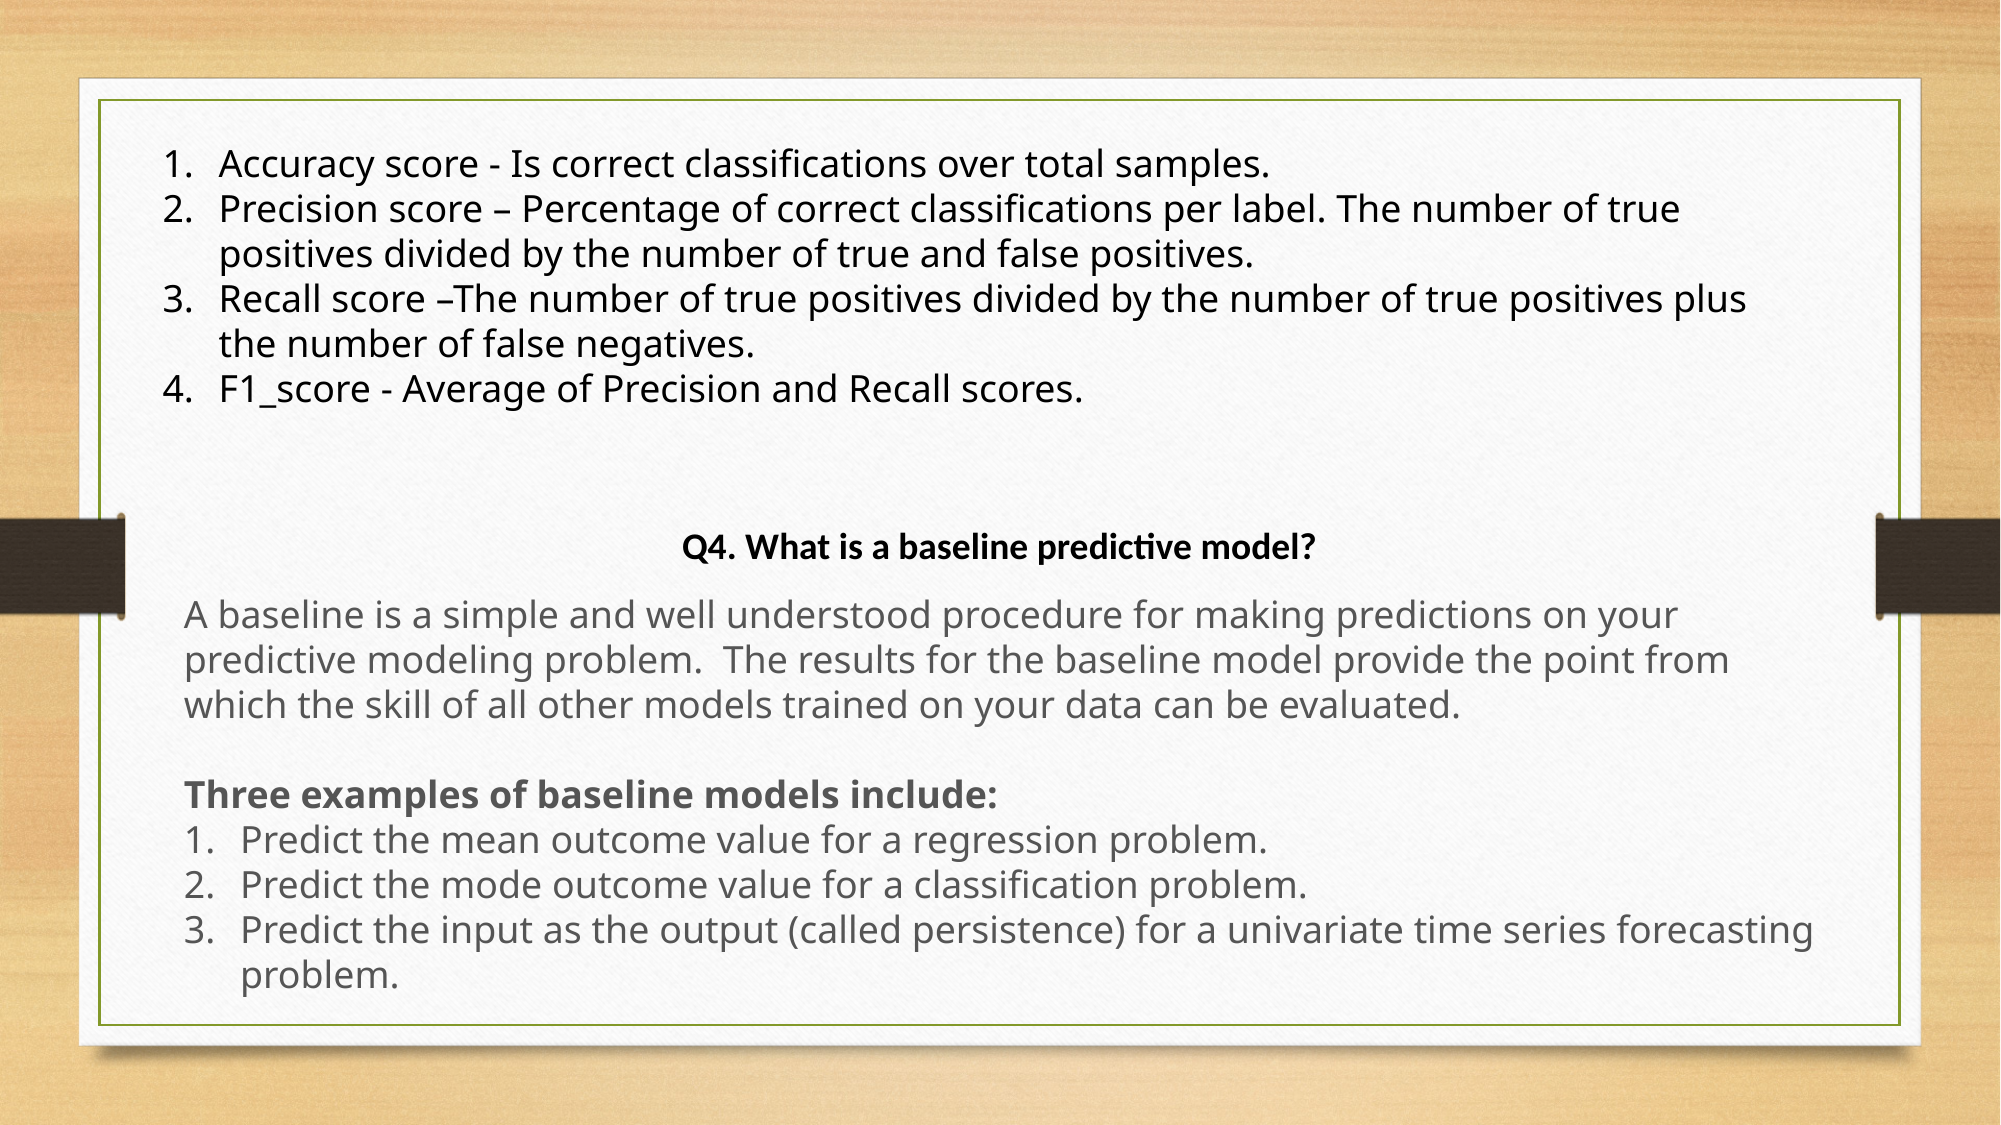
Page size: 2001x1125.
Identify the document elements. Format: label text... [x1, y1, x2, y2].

text_box A baseline is a simple and well understood procedure for making predictions on your predictive modeling problem. The results for the baseline model provide the point from which the skill of all other models trained on your data can be evaluated. Three examples of baseline models include: Predict the mean outcome value for a regression problem. Predict the mode outcome value for a classification problem. Predict the input as the output (called persistence) for a univariate time series forecasting problem. [169, 583, 1853, 1004]
text_box Accuracy score - Is correct classifications over total samples. Precision score – Percentage of correct classifications per label. The number of true positives divided by the number of true and false positives. Recall score –The number of true positives divided by the number of true positives plus the number of false negatives. F1_score - Average of Precision and Recall scores. [147, 132, 1831, 418]
text_box Q4. What is a baseline predictive model? [169, 511, 1831, 575]
picture [0, 0, 2001, 1125]
